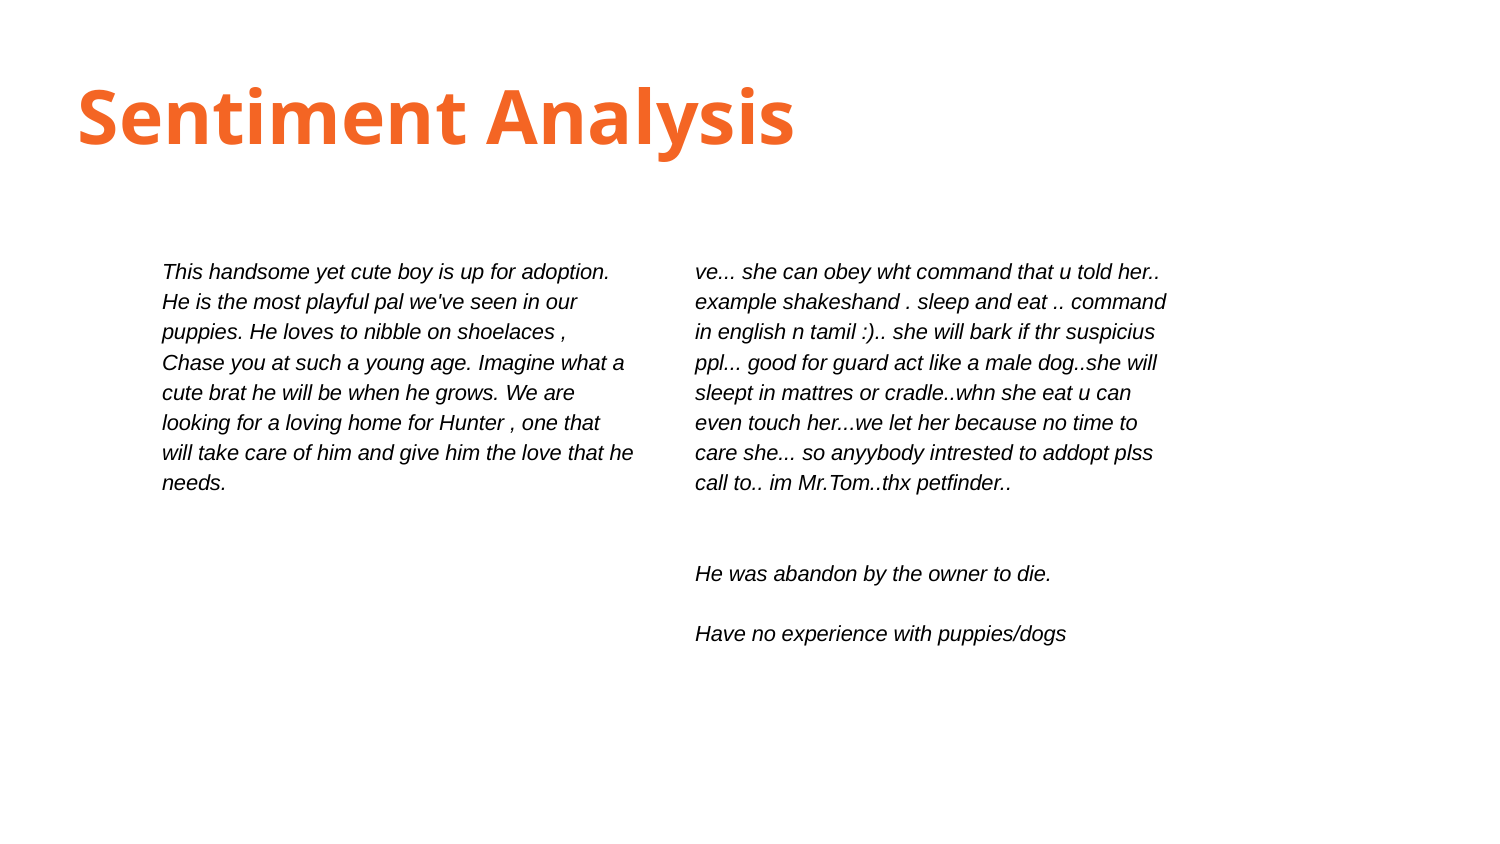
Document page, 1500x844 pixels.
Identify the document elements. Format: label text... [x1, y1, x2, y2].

title Sentiment Analysis [62, 54, 916, 181]
text_box ve... she can obey wht command that u told her.. example shakeshand . sleep and eat .. command in english n tamil :).. she will bark if thr suspicius ppl... good for guard act like a male dog..she will sleept in mattres or cradle..whn she eat u can even touch her...we let her because no time to care she... so anyybody intrested to addopt plss call to.. im Mr.Tom..thx petfinder.. He was abandon by the owner to die. Have no experience with puppies/dogs [680, 239, 1185, 732]
text_box This handsome yet cute boy is up for adoption. He is the most playful pal we've seen in our puppies. He loves to nibble on shoelaces , Chase you at such a young age. Imagine what a cute brat he will be when he grows. We are looking for a loving home for Hunter , one that will take care of him and give him the love that he needs. [147, 239, 651, 732]
